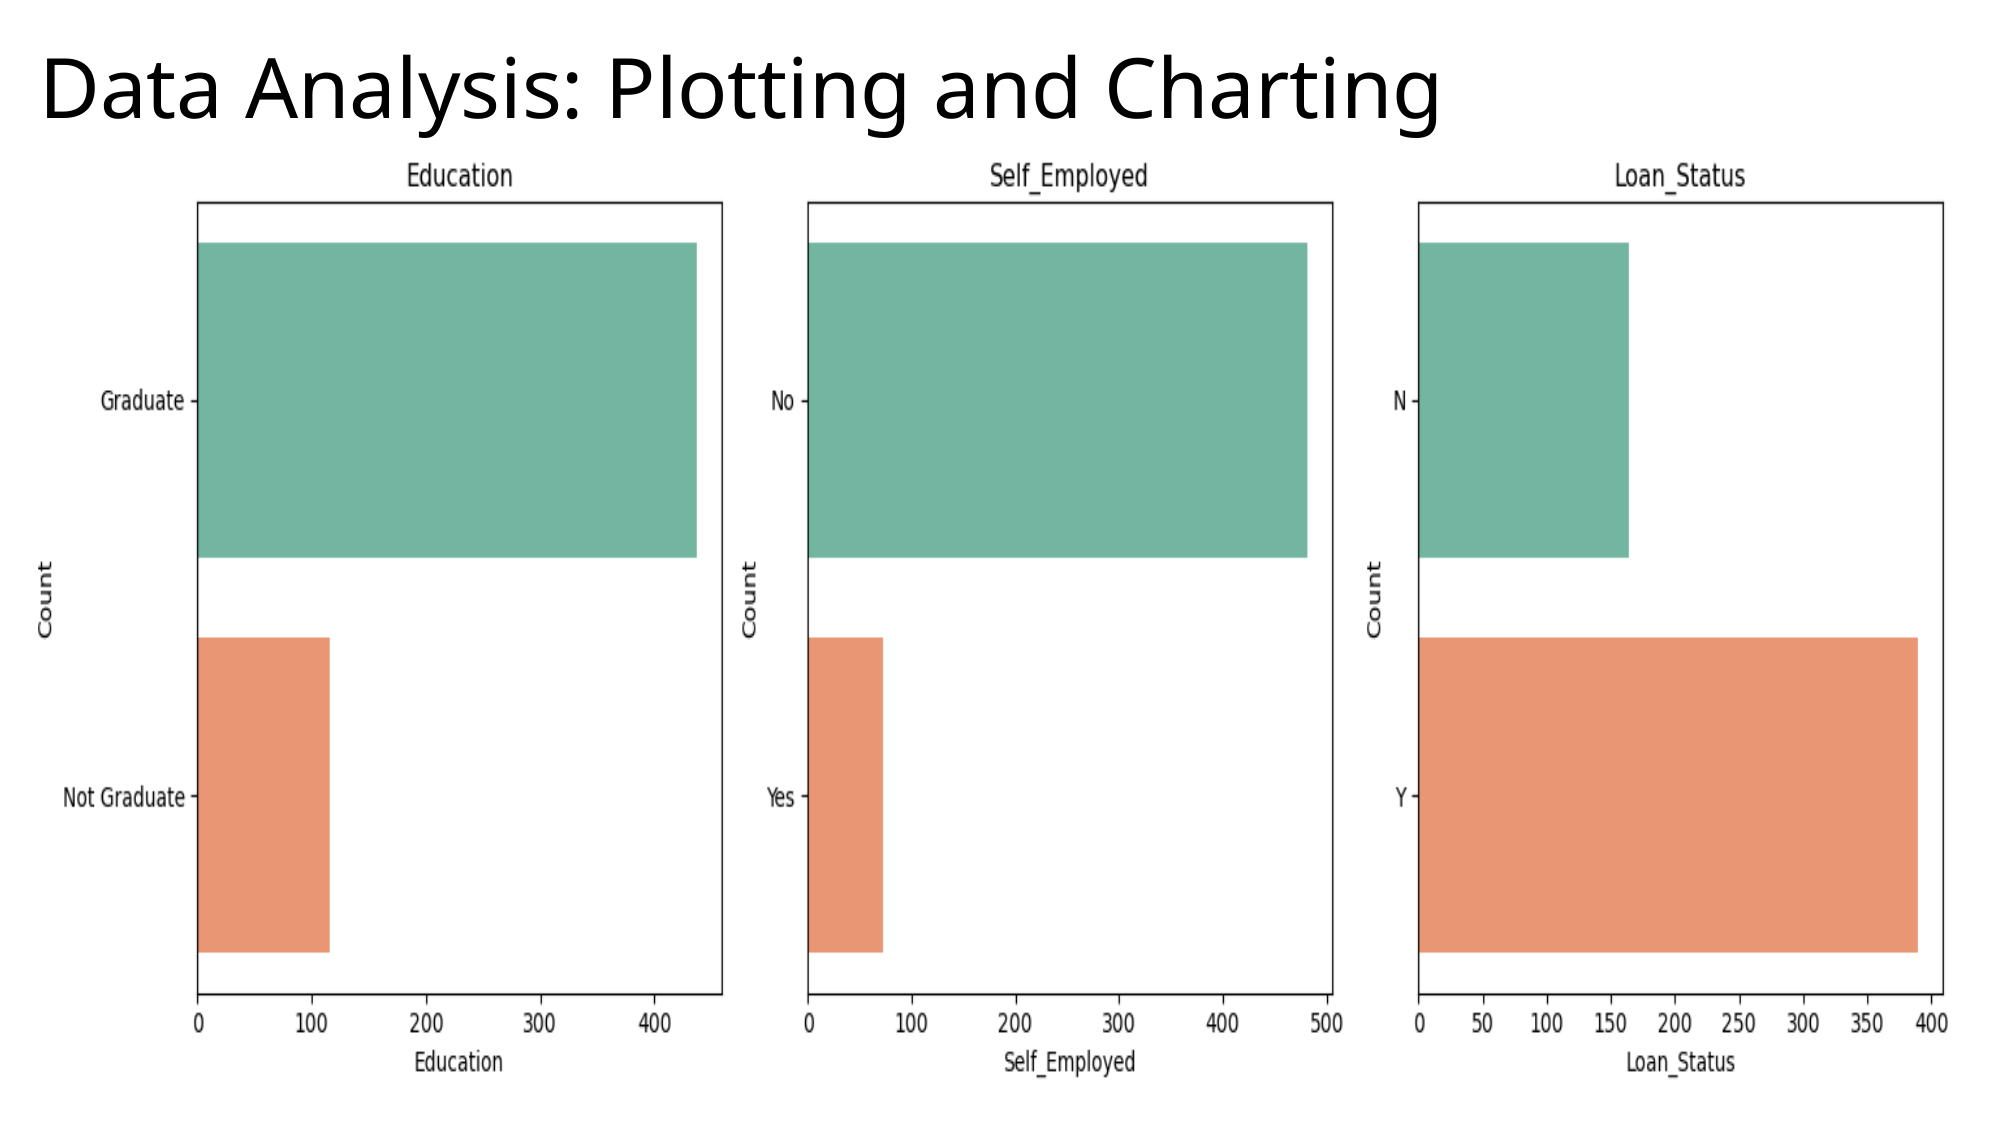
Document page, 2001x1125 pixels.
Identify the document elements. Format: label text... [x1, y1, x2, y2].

text_box Data Analysis: Plotting and Charting [24, 28, 1778, 143]
picture [24, 144, 1961, 1097]
